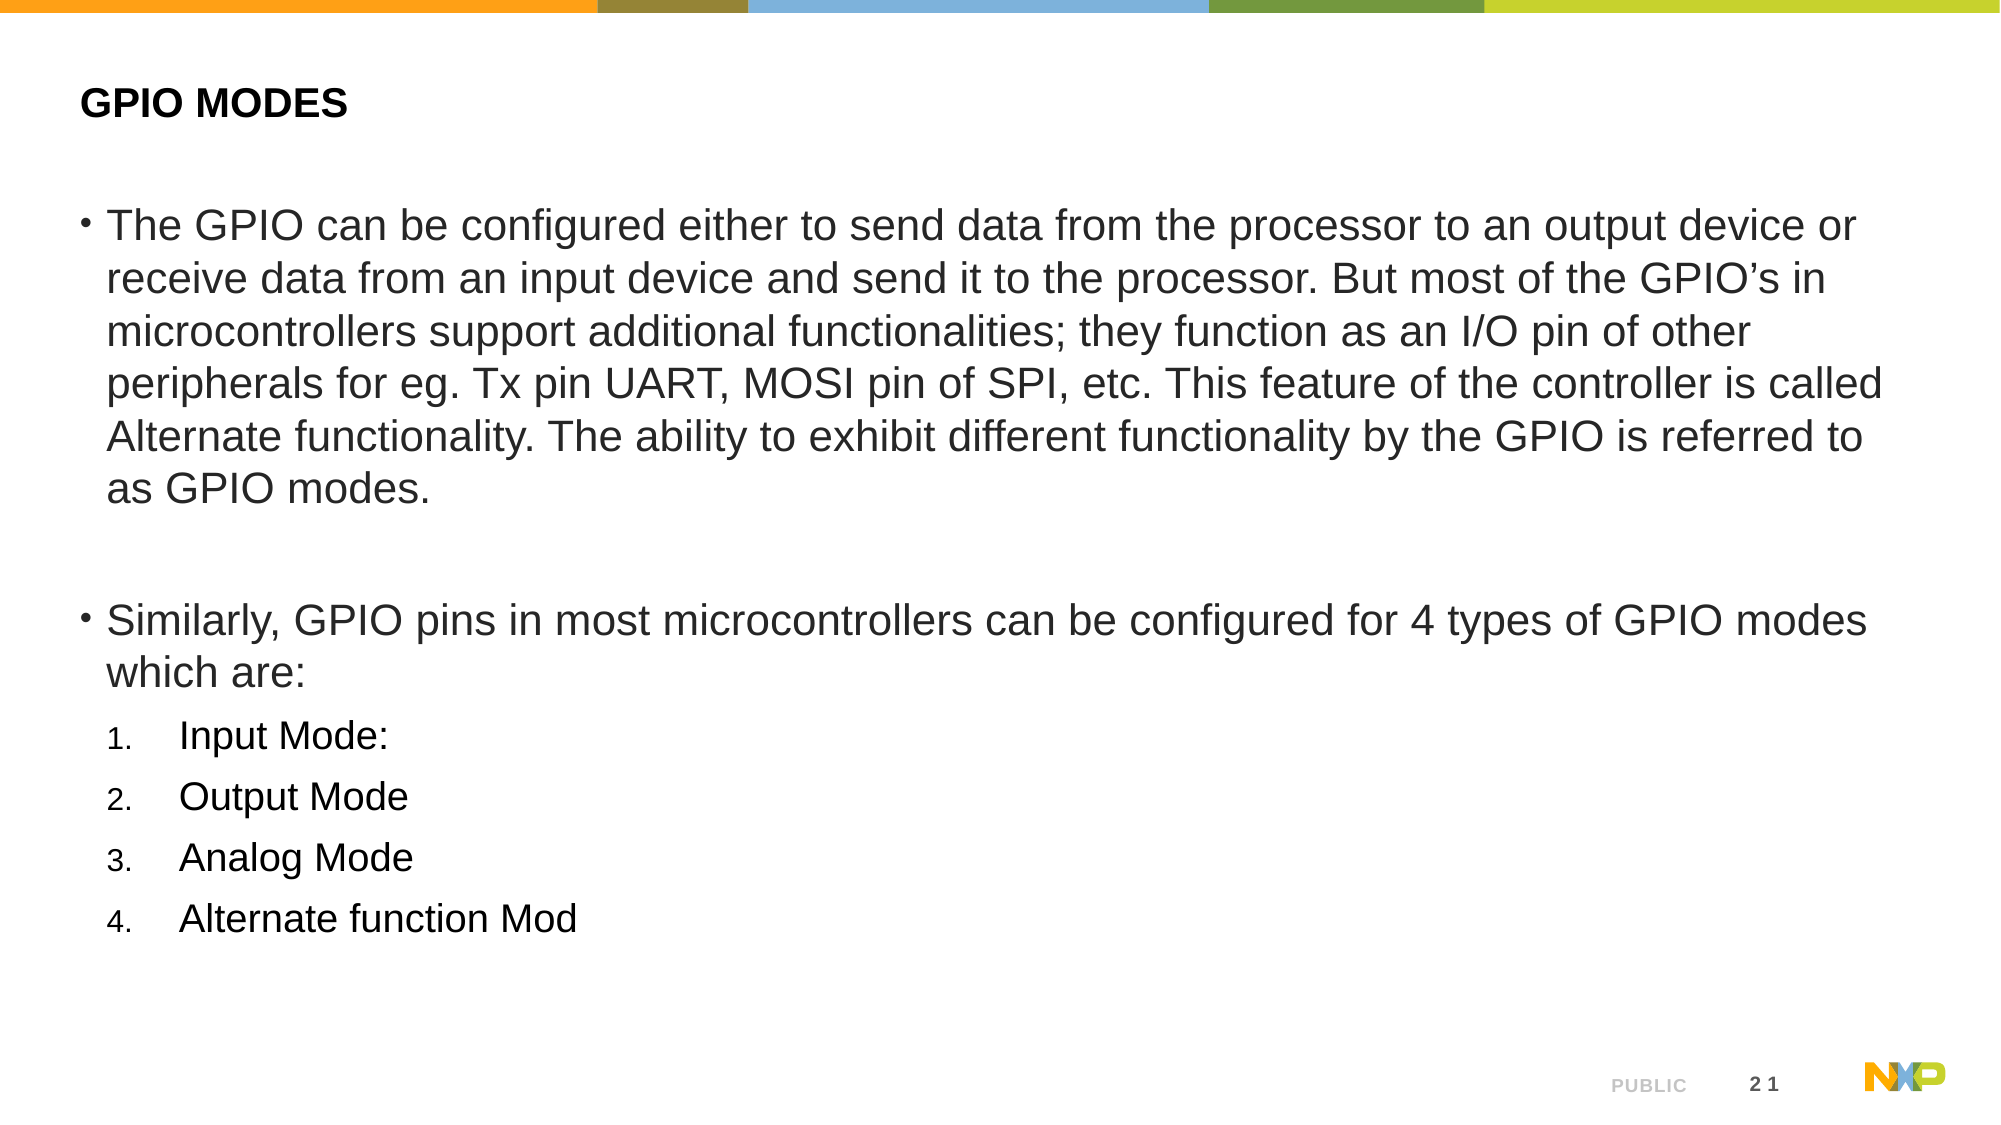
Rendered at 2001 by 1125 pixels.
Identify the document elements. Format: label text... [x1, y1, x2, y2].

list The GPIO can be configured either to send data from the processor to an output device or receive data from an input device and send it to the processor. But most of the GPIO’s in microcontrollers support additional functionalities; they function as an I/O pin of other peripherals for eg. Tx pin UART, MOSI pin of SPI, etc. This feature of the controller is called Alternate functionality. The ability to exhibit different functionality by the GPIO is referred to as GPIO modes. Similarly, GPIO pins in most microcontrollers can be configured for 4 types of GPIO modes which are: Input Mode: Output Mode Analog Mode Alternate function Mod [64, 189, 1940, 955]
title GPIO Modes [64, 67, 1940, 176]
